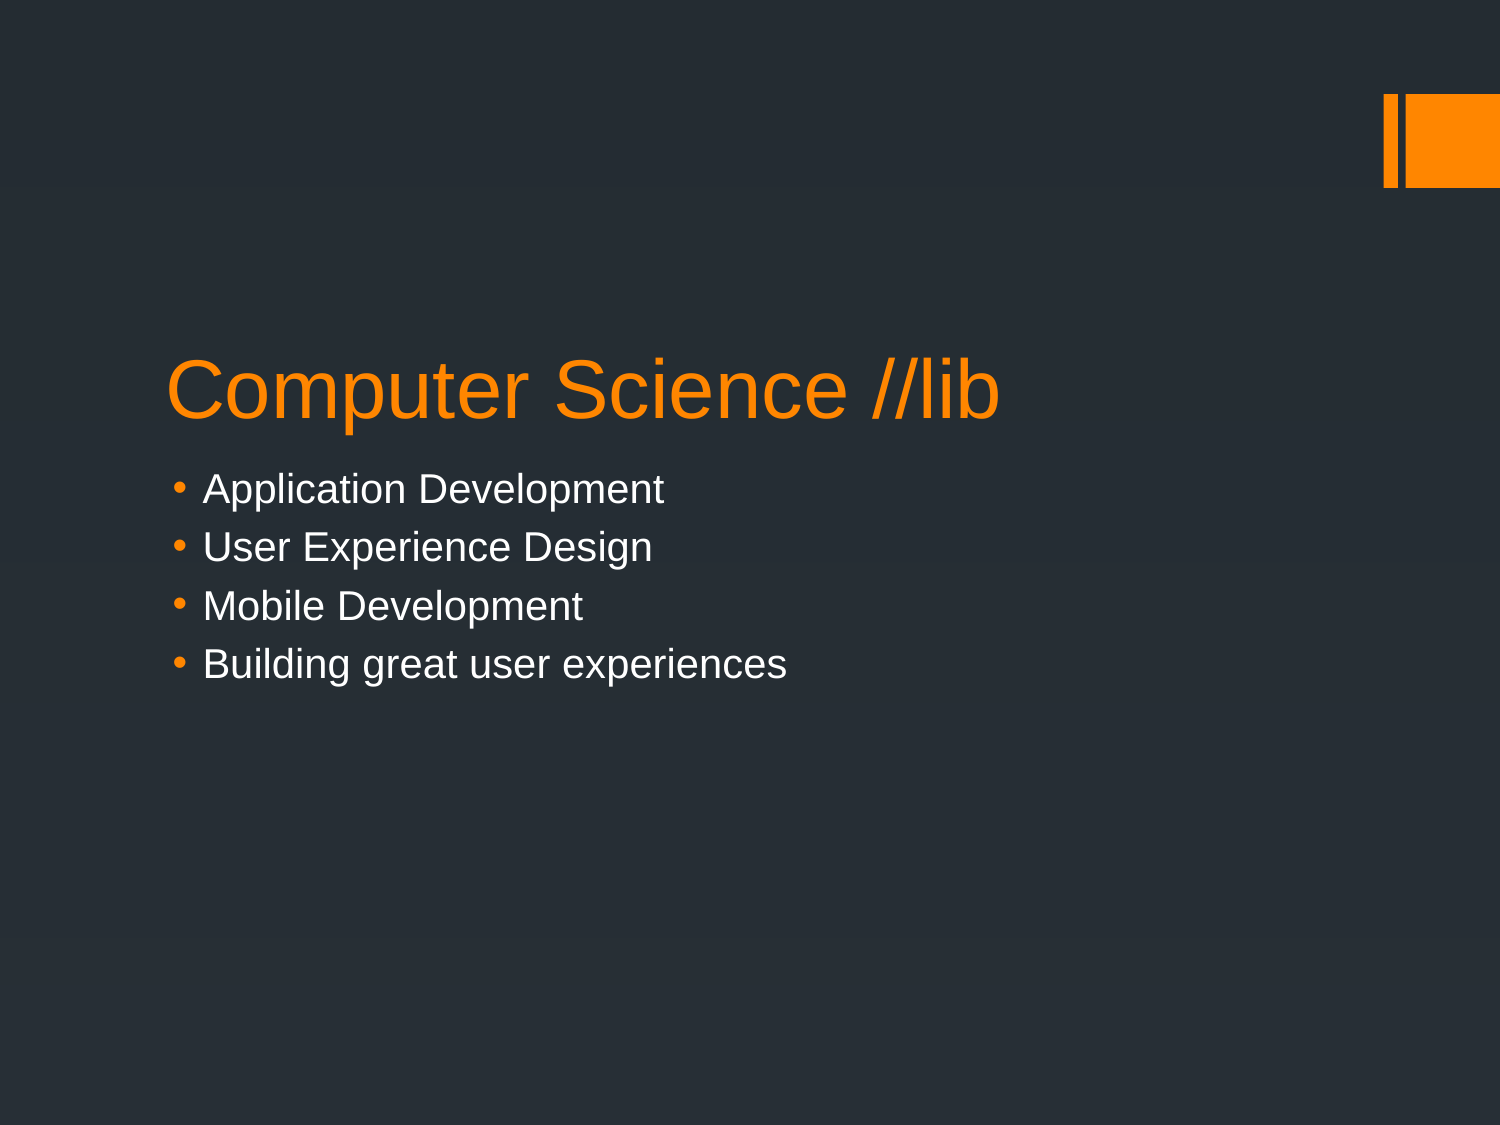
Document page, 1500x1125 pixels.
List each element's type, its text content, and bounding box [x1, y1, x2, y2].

title Computer Science //lib [150, 253, 1350, 443]
list Application Development User Experience Design Mobile Development Building great user experiences [150, 454, 1350, 1035]
